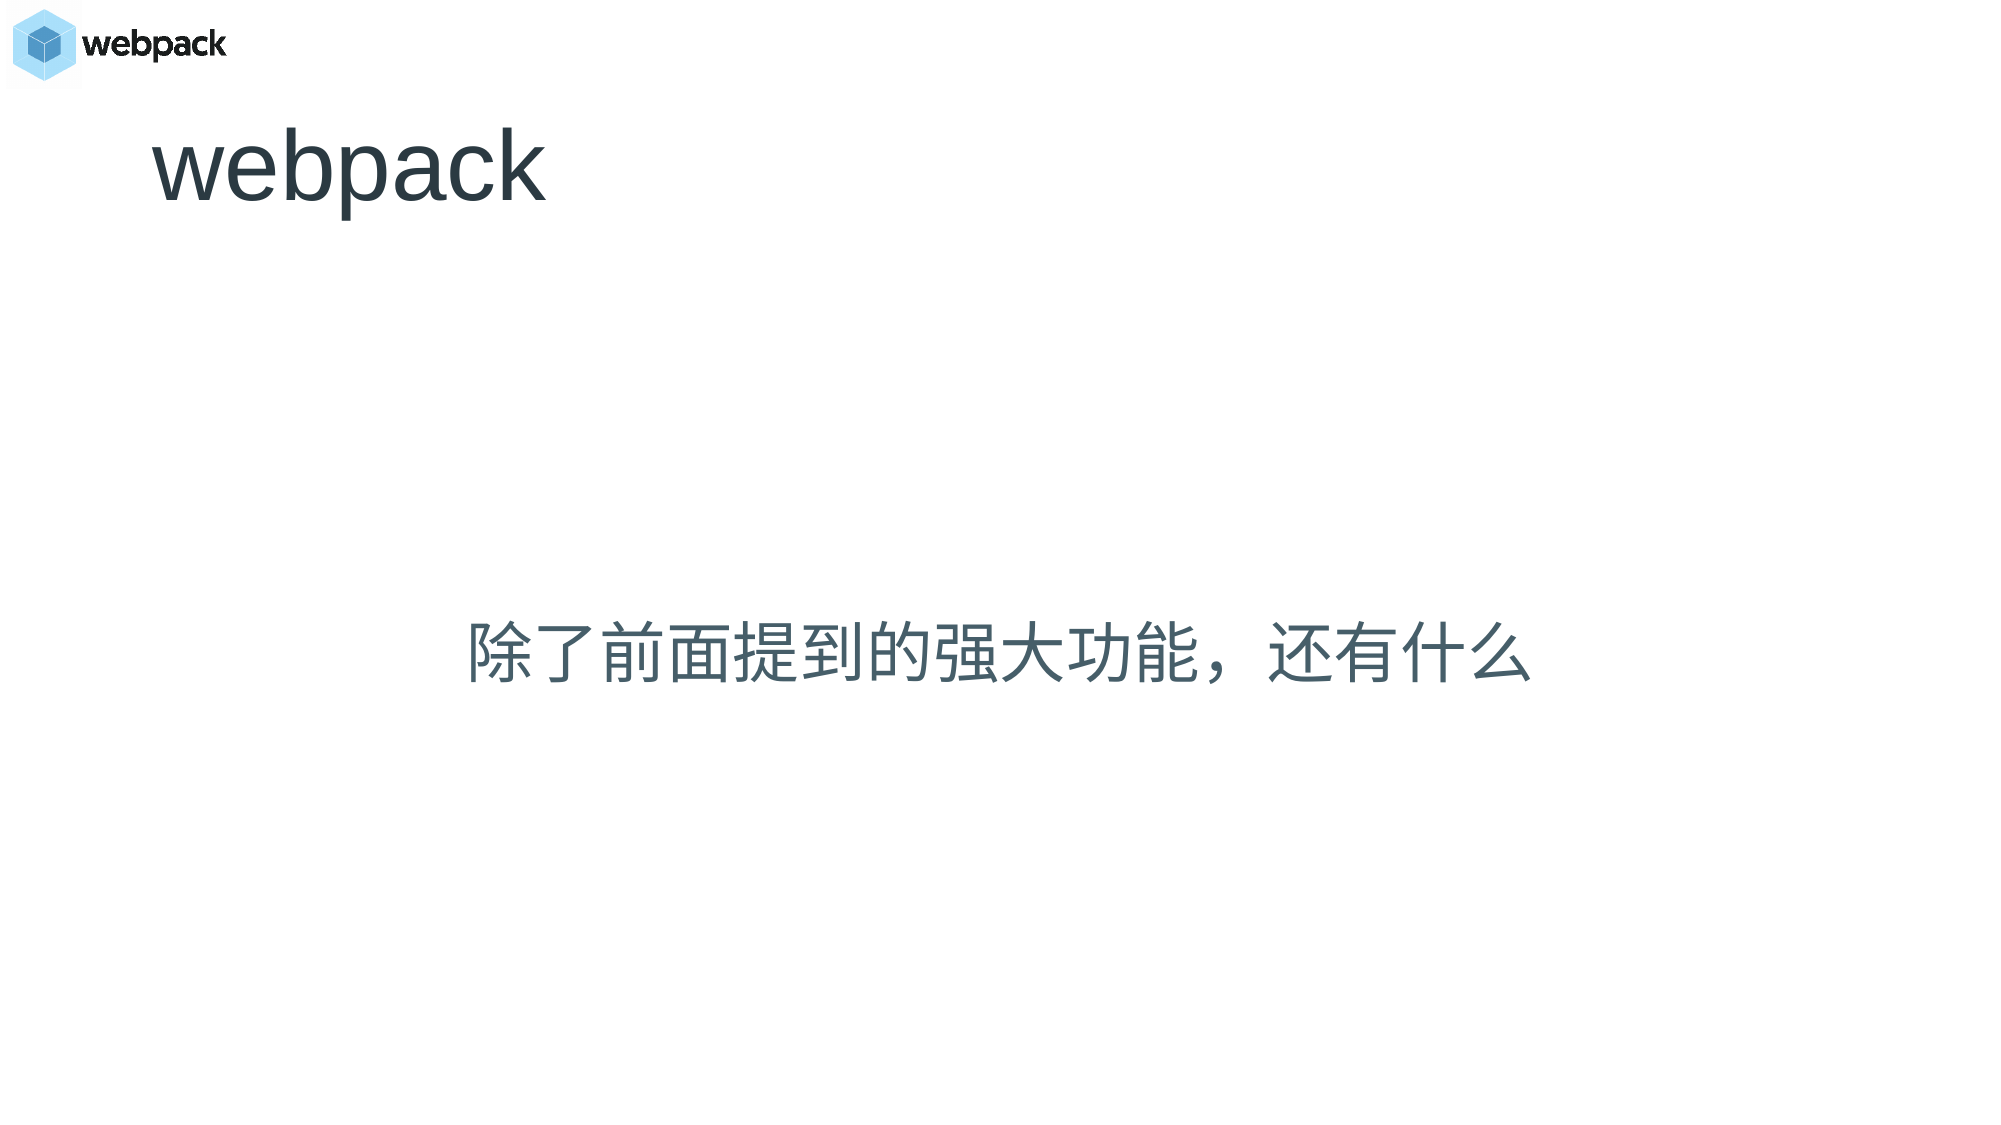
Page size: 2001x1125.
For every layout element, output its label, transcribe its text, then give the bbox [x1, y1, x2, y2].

list 除了前面提到的强大功能，还有什么 [137, 299, 1863, 1014]
title webpack [137, 59, 1863, 278]
picture [6, 0, 232, 89]
